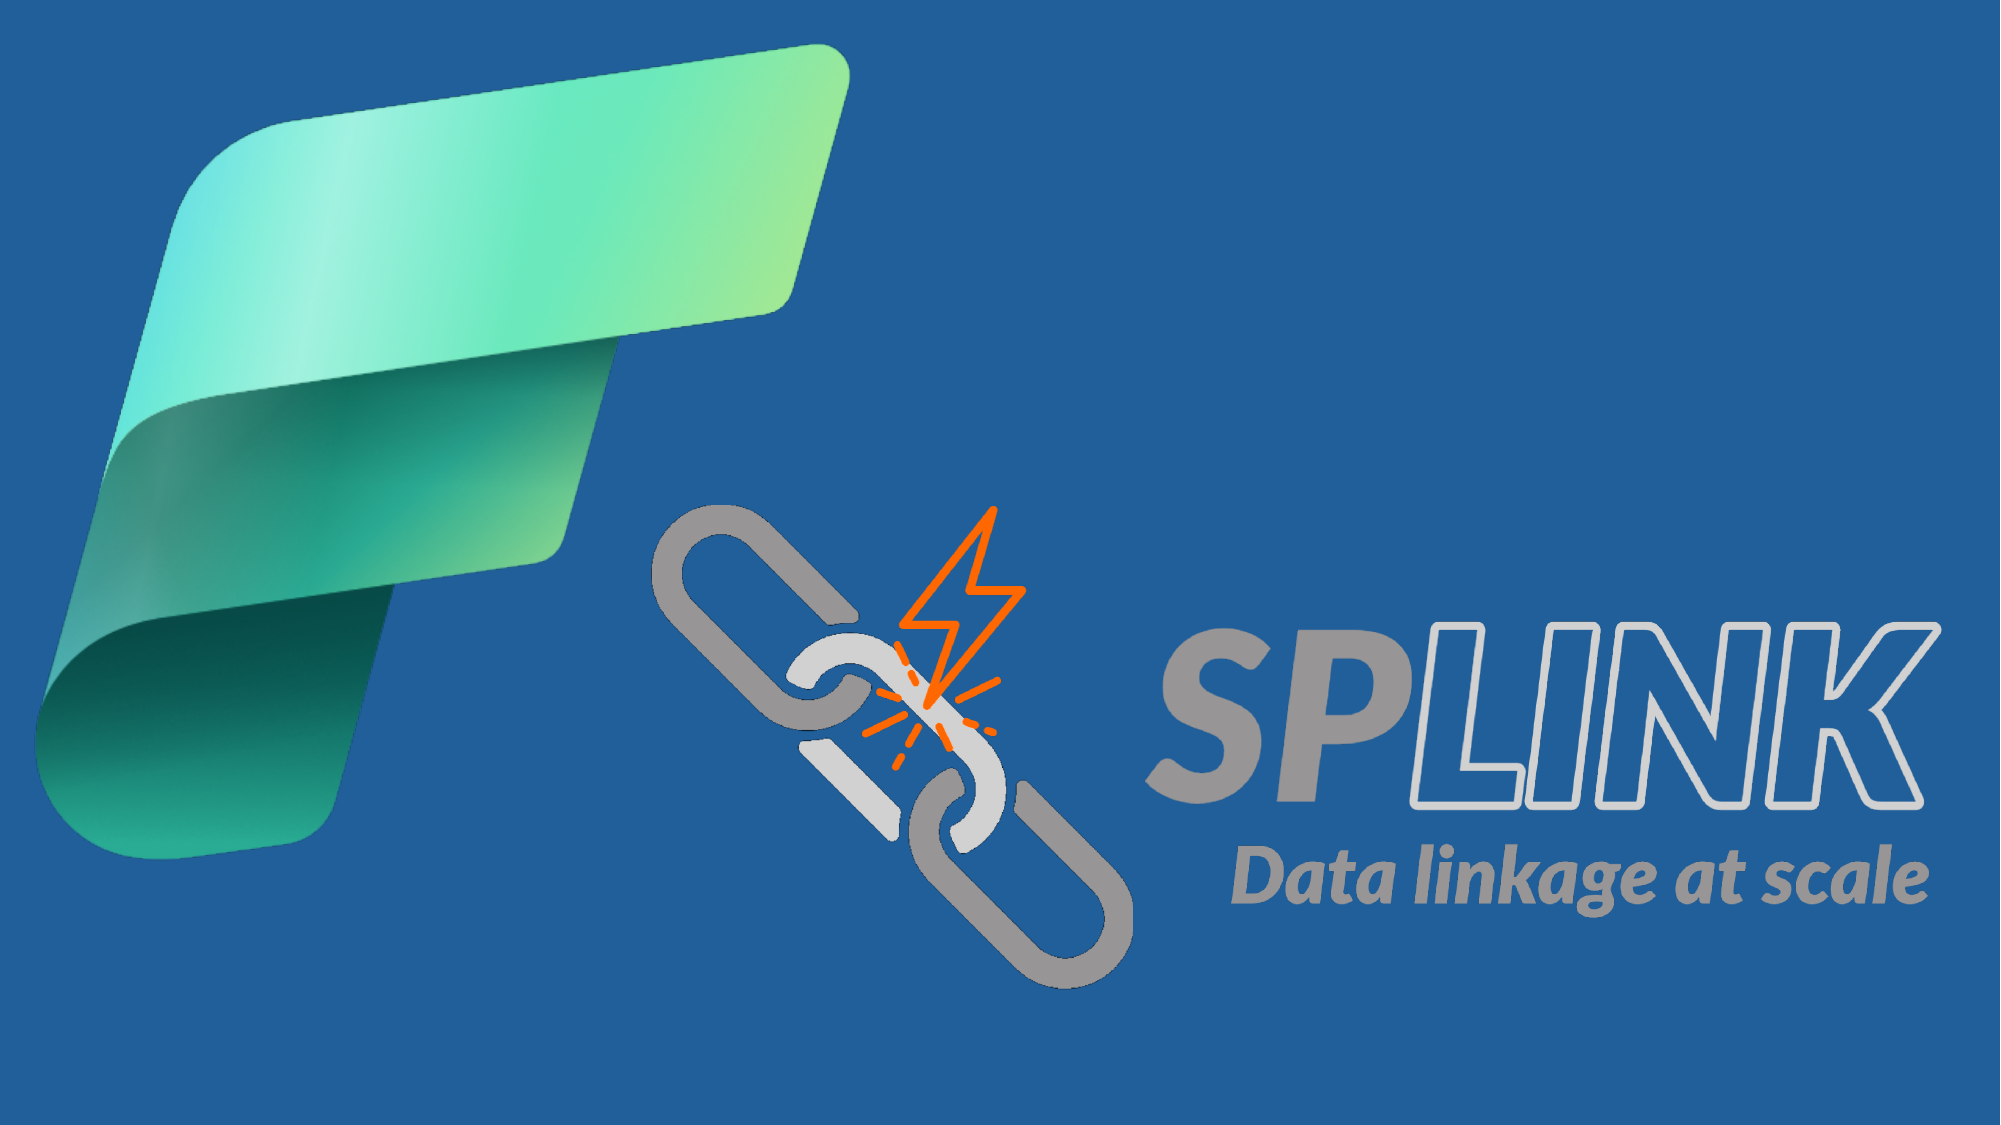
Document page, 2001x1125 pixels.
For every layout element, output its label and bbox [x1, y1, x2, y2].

picture [0, 19, 2000, 1023]
